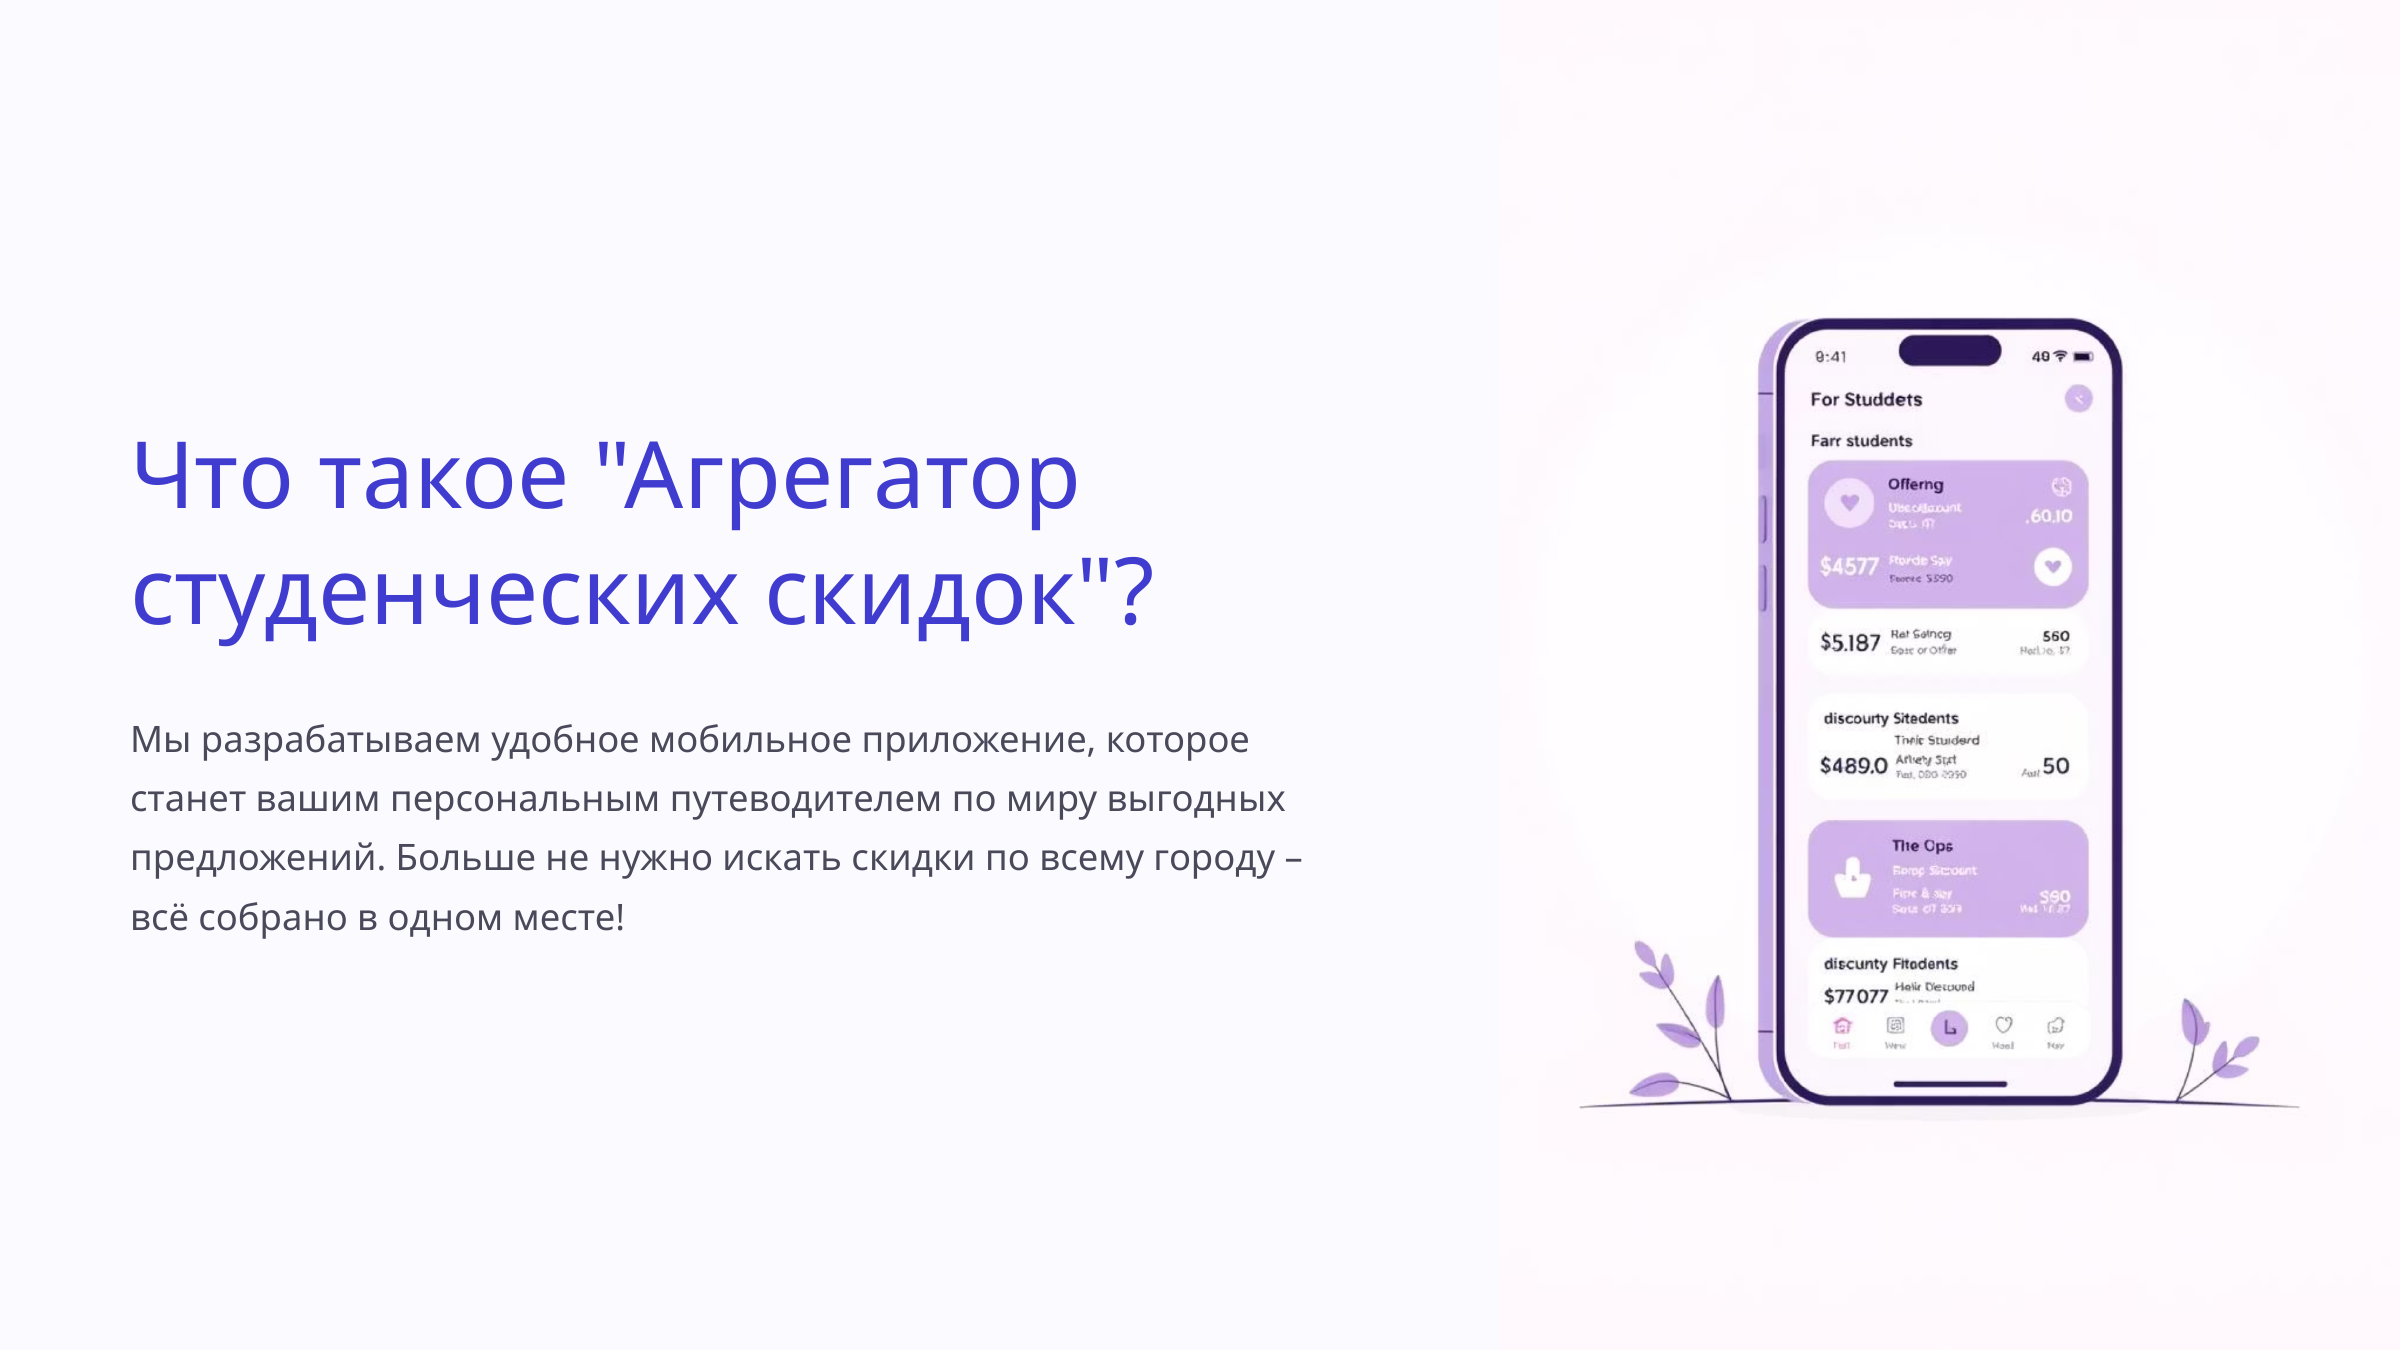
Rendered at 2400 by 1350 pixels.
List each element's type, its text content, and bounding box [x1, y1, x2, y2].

text_box Мы разрабатываем удобное мобильное приложение, которое станет вашим персональным путеводителем по миру выгодных предложений. Больше не нужно искать скидки по всему городу – всё собрано в одном месте! [130, 700, 1370, 939]
picture [1499, 0, 2400, 1350]
text_box Что такое "Агрегатор студенческих скидок"? [130, 411, 1370, 645]
